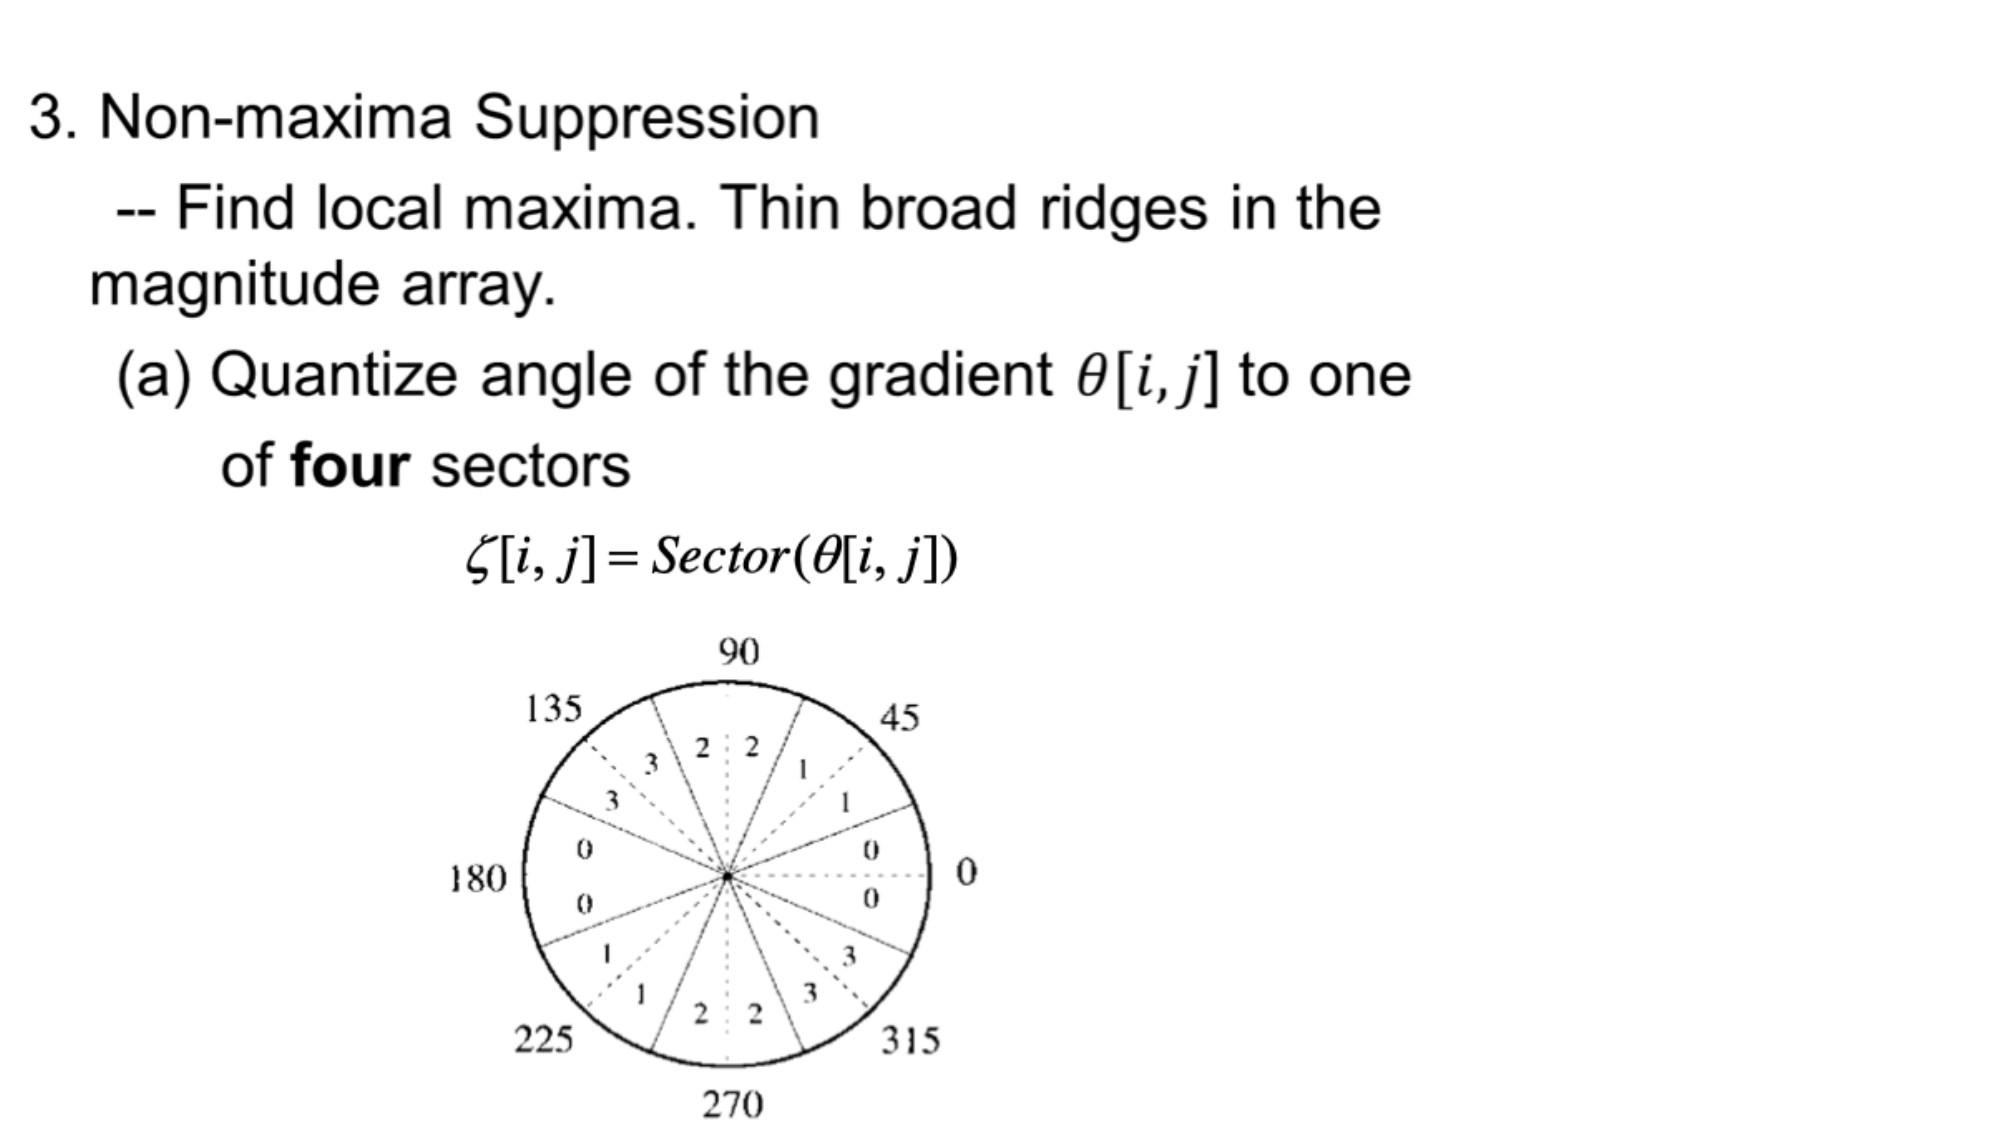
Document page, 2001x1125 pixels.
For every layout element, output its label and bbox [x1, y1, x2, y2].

picture [0, 54, 1415, 1125]
